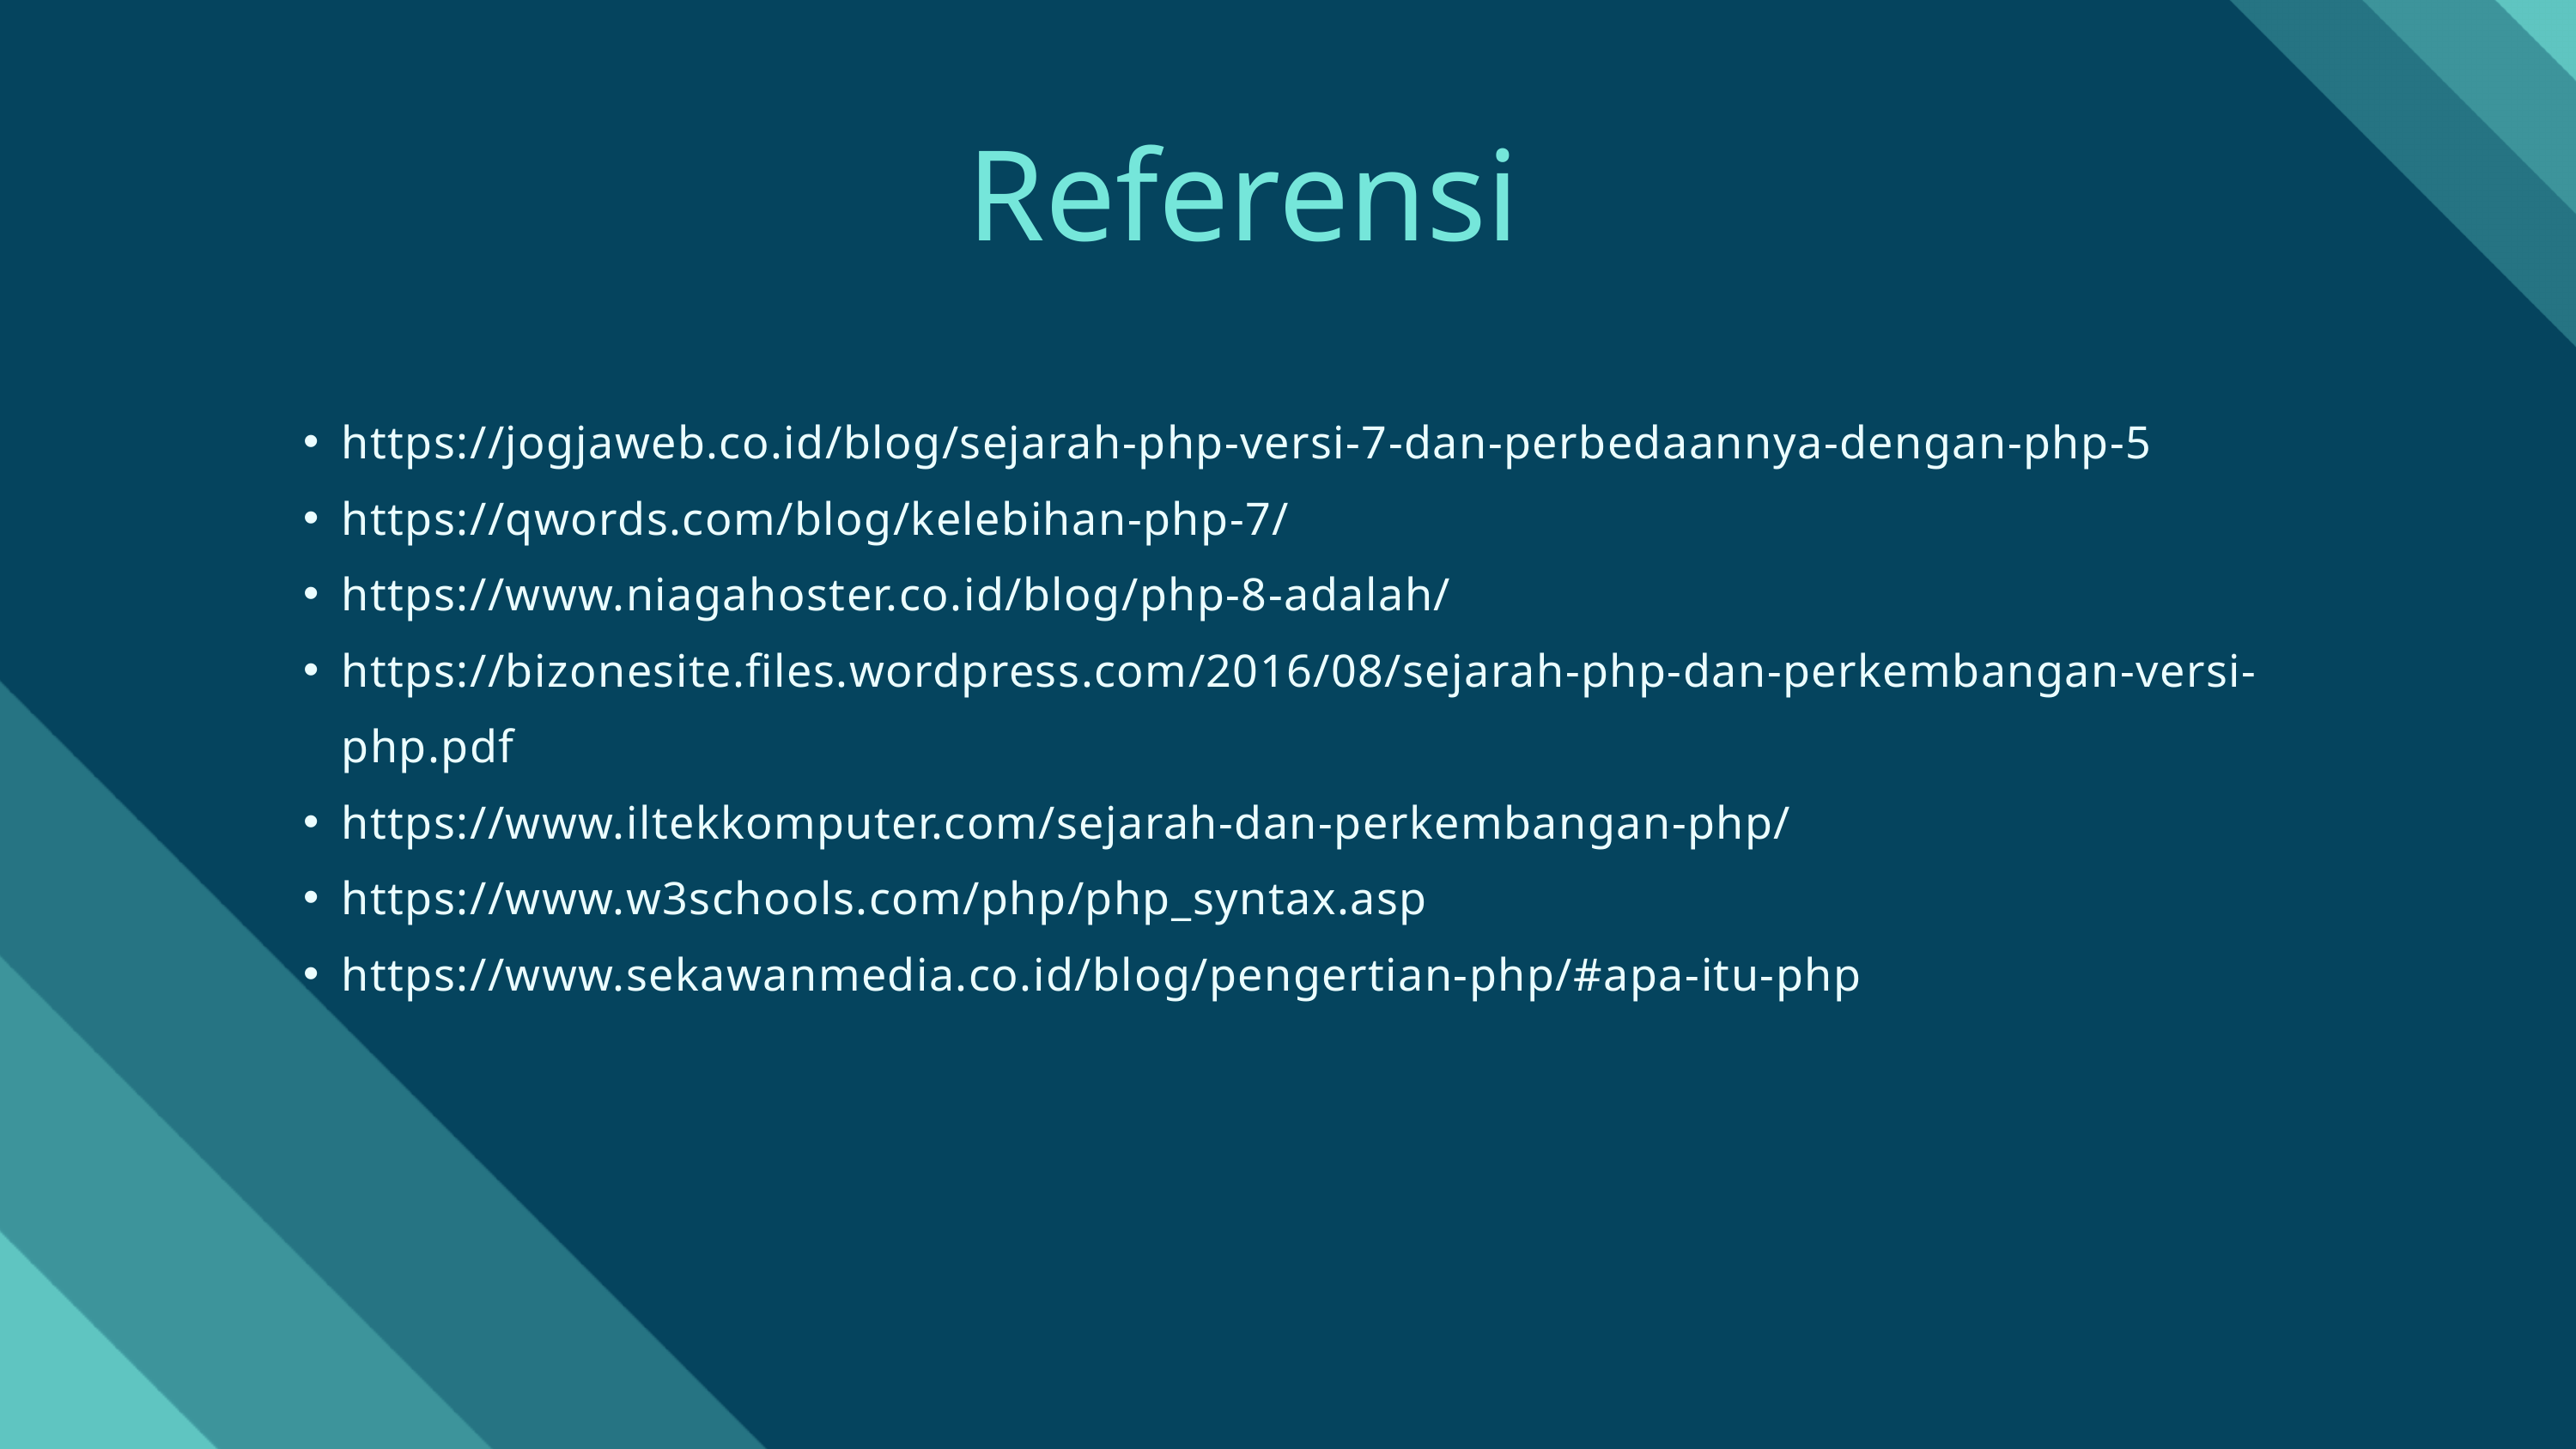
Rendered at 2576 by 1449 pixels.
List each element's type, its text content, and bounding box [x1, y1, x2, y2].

picture [306, 891, 317, 902]
picture [371, 961, 385, 991]
text_box https://jogjaweb.co.id/blog/sejarah-php-versi-7-dan-perbedaannya-dengan-php-5 https://qwords.com/blog/kelebihan-php-7/ https://www.niagahoster.co.id/blog/php-8-adalah/ https://bizonesite.files.wordpress.com/2016/08/sejarah-php-dan-perkembangan-versi-php.pdf https://www.iltekkomputer.com/sejarah-dan-perkembangan-php/ https://www.w3schools.com/php/php_syntax.asp https://www.sekawanmedia.co.id/blog/pengertian-php/#apa-itu-php [265, 391, 2311, 1000]
picture [489, 807, 503, 838]
picture [602, 663, 621, 686]
picture [665, 882, 684, 914]
picture [388, 809, 402, 839]
picture [748, 815, 769, 839]
picture [345, 738, 366, 773]
picture [306, 967, 317, 979]
picture [507, 815, 538, 838]
picture [471, 959, 485, 990]
picture [651, 967, 671, 991]
picture [580, 967, 611, 990]
picture [471, 807, 485, 838]
picture [345, 881, 364, 913]
picture [544, 815, 575, 838]
picture [471, 655, 485, 686]
picture [679, 957, 696, 990]
picture [629, 663, 649, 687]
picture [471, 882, 485, 913]
picture [409, 663, 429, 697]
picture [680, 664, 683, 686]
picture [489, 959, 503, 990]
picture [388, 885, 402, 914]
picture [489, 655, 503, 686]
picture [572, 663, 593, 687]
picture [765, 967, 783, 991]
picture [655, 663, 671, 687]
text_box Referensi [579, 115, 1908, 266]
picture [690, 658, 703, 687]
picture [409, 890, 429, 925]
picture [403, 738, 423, 773]
picture [643, 805, 647, 838]
picture [702, 967, 720, 991]
picture [671, 815, 691, 839]
picture [728, 967, 760, 990]
picture [445, 738, 465, 773]
picture [653, 809, 666, 839]
picture [436, 815, 453, 839]
picture [507, 967, 538, 990]
picture [550, 664, 566, 686]
picture [738, 881, 757, 913]
picture [345, 957, 364, 990]
picture [472, 729, 493, 762]
picture [306, 815, 317, 827]
picture [0, 682, 766, 1449]
picture [345, 653, 364, 686]
picture [708, 663, 728, 687]
picture [489, 882, 503, 913]
picture [629, 967, 645, 991]
picture [388, 961, 402, 991]
picture [345, 805, 364, 838]
picture [499, 729, 514, 761]
picture [746, 653, 762, 686]
picture [630, 815, 634, 838]
picture [409, 815, 429, 849]
picture [544, 967, 575, 990]
picture [371, 658, 385, 687]
picture [374, 729, 393, 761]
picture [538, 664, 542, 686]
picture [766, 890, 787, 914]
picture [778, 815, 793, 838]
picture [388, 658, 402, 687]
picture [436, 890, 453, 914]
picture [580, 815, 611, 838]
picture [544, 891, 575, 913]
picture [714, 890, 731, 914]
picture [628, 891, 659, 913]
picture [580, 891, 611, 913]
picture [700, 805, 717, 838]
picture [371, 885, 385, 914]
picture [2231, 0, 2576, 346]
picture [409, 967, 429, 1001]
picture [725, 805, 742, 838]
picture [371, 809, 385, 839]
picture [789, 667, 793, 683]
picture [509, 653, 530, 687]
picture [691, 890, 708, 914]
picture [436, 967, 453, 991]
picture [436, 663, 453, 687]
picture [778, 653, 781, 686]
picture [306, 664, 317, 675]
picture [507, 891, 538, 913]
